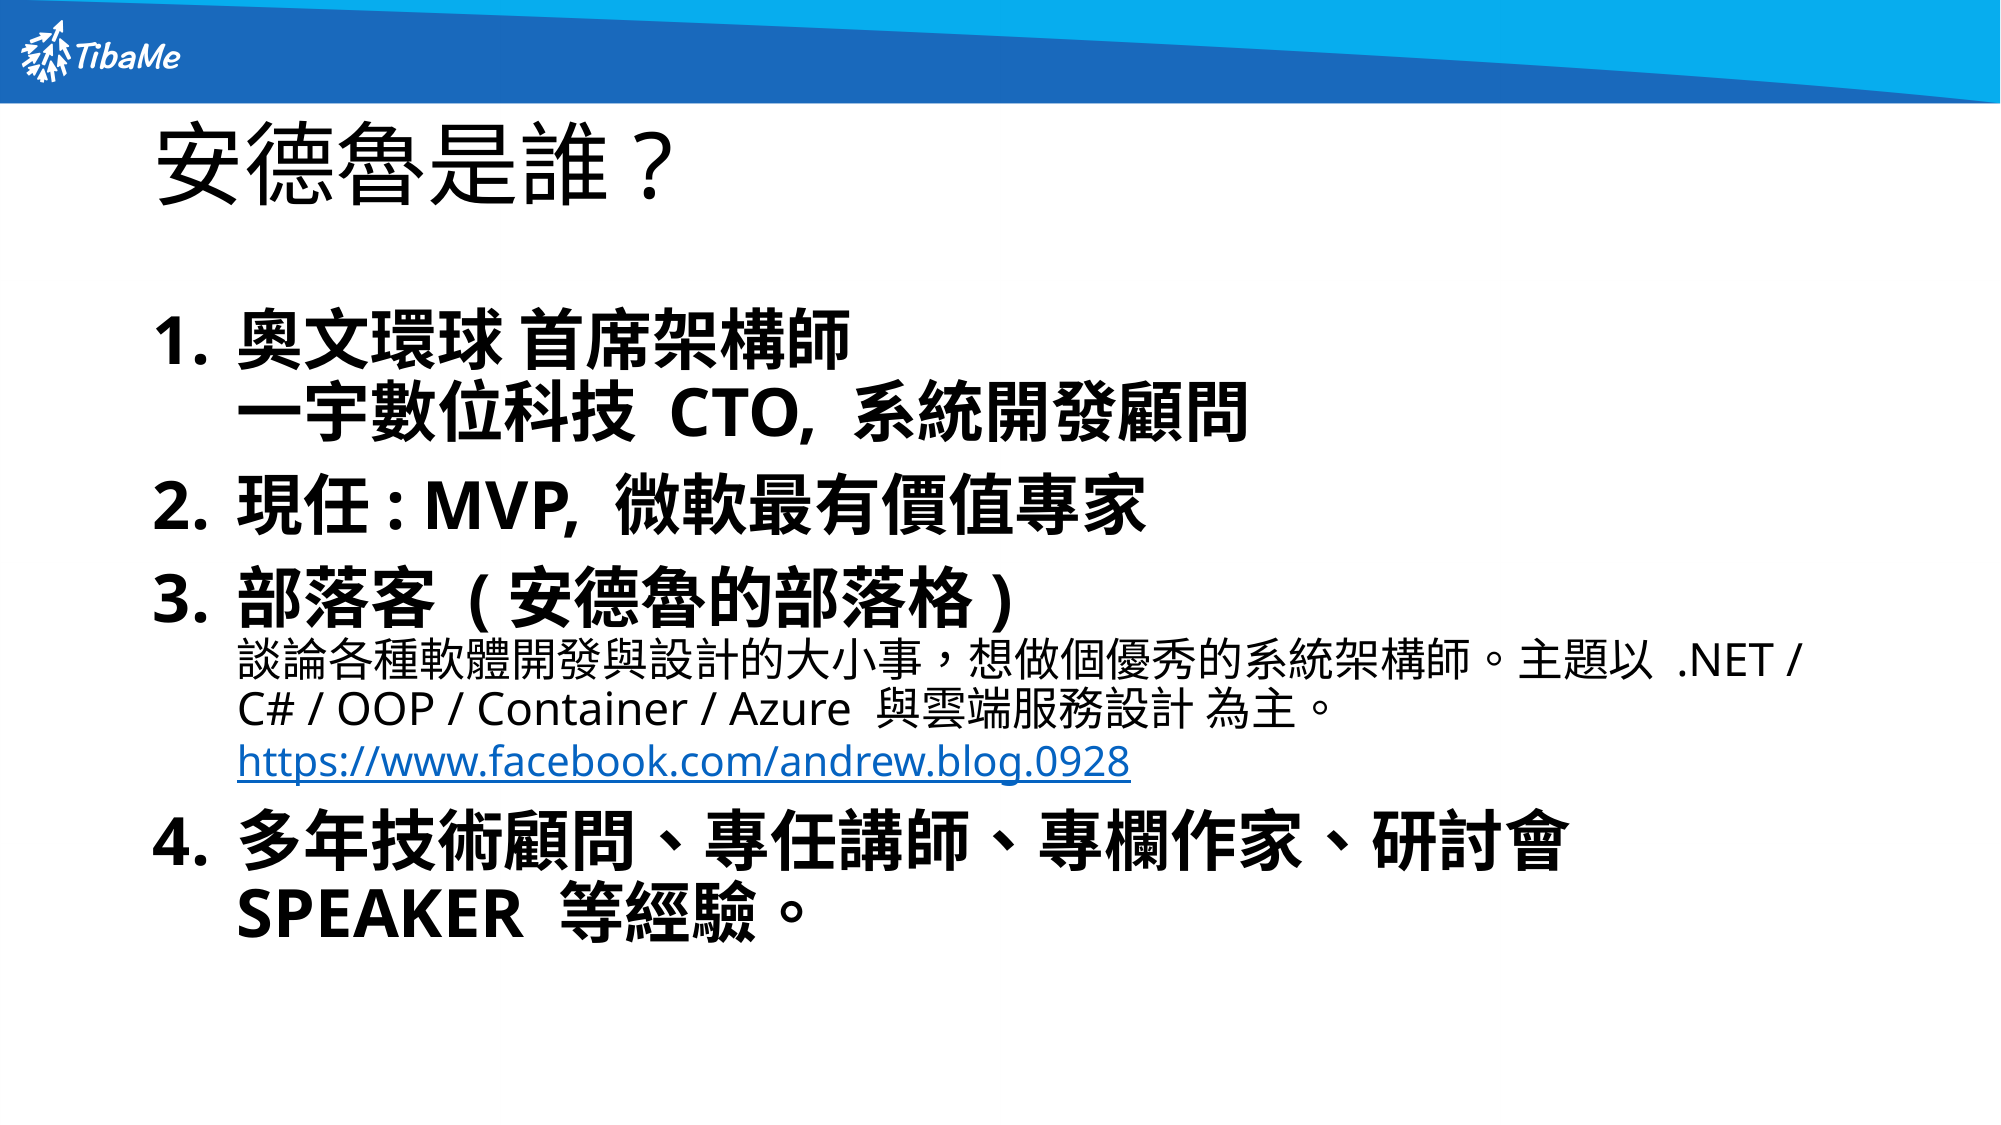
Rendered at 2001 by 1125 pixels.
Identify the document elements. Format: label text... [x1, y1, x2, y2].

title 安德魯是誰? [137, 59, 1863, 278]
list 奧文環球 首席架構師 一宇數位科技 CTO, 系統開發顧問 現任: MVP, 微軟最有價值專家 部落客 (安德魯的部落格) 談論各種軟體開發與設計的大小事，想做個優秀的系統架構師。主題以 .NET / C# / OOP / Container / Azure 與雲端服務設計 為主。 https://www.facebook.com/andrew.blog.0928 多年技術顧問、專任講師、專欄作家、研討會SPEAKER 等經驗。 [137, 299, 1863, 1014]
picture [0, 0, 2001, 1125]
